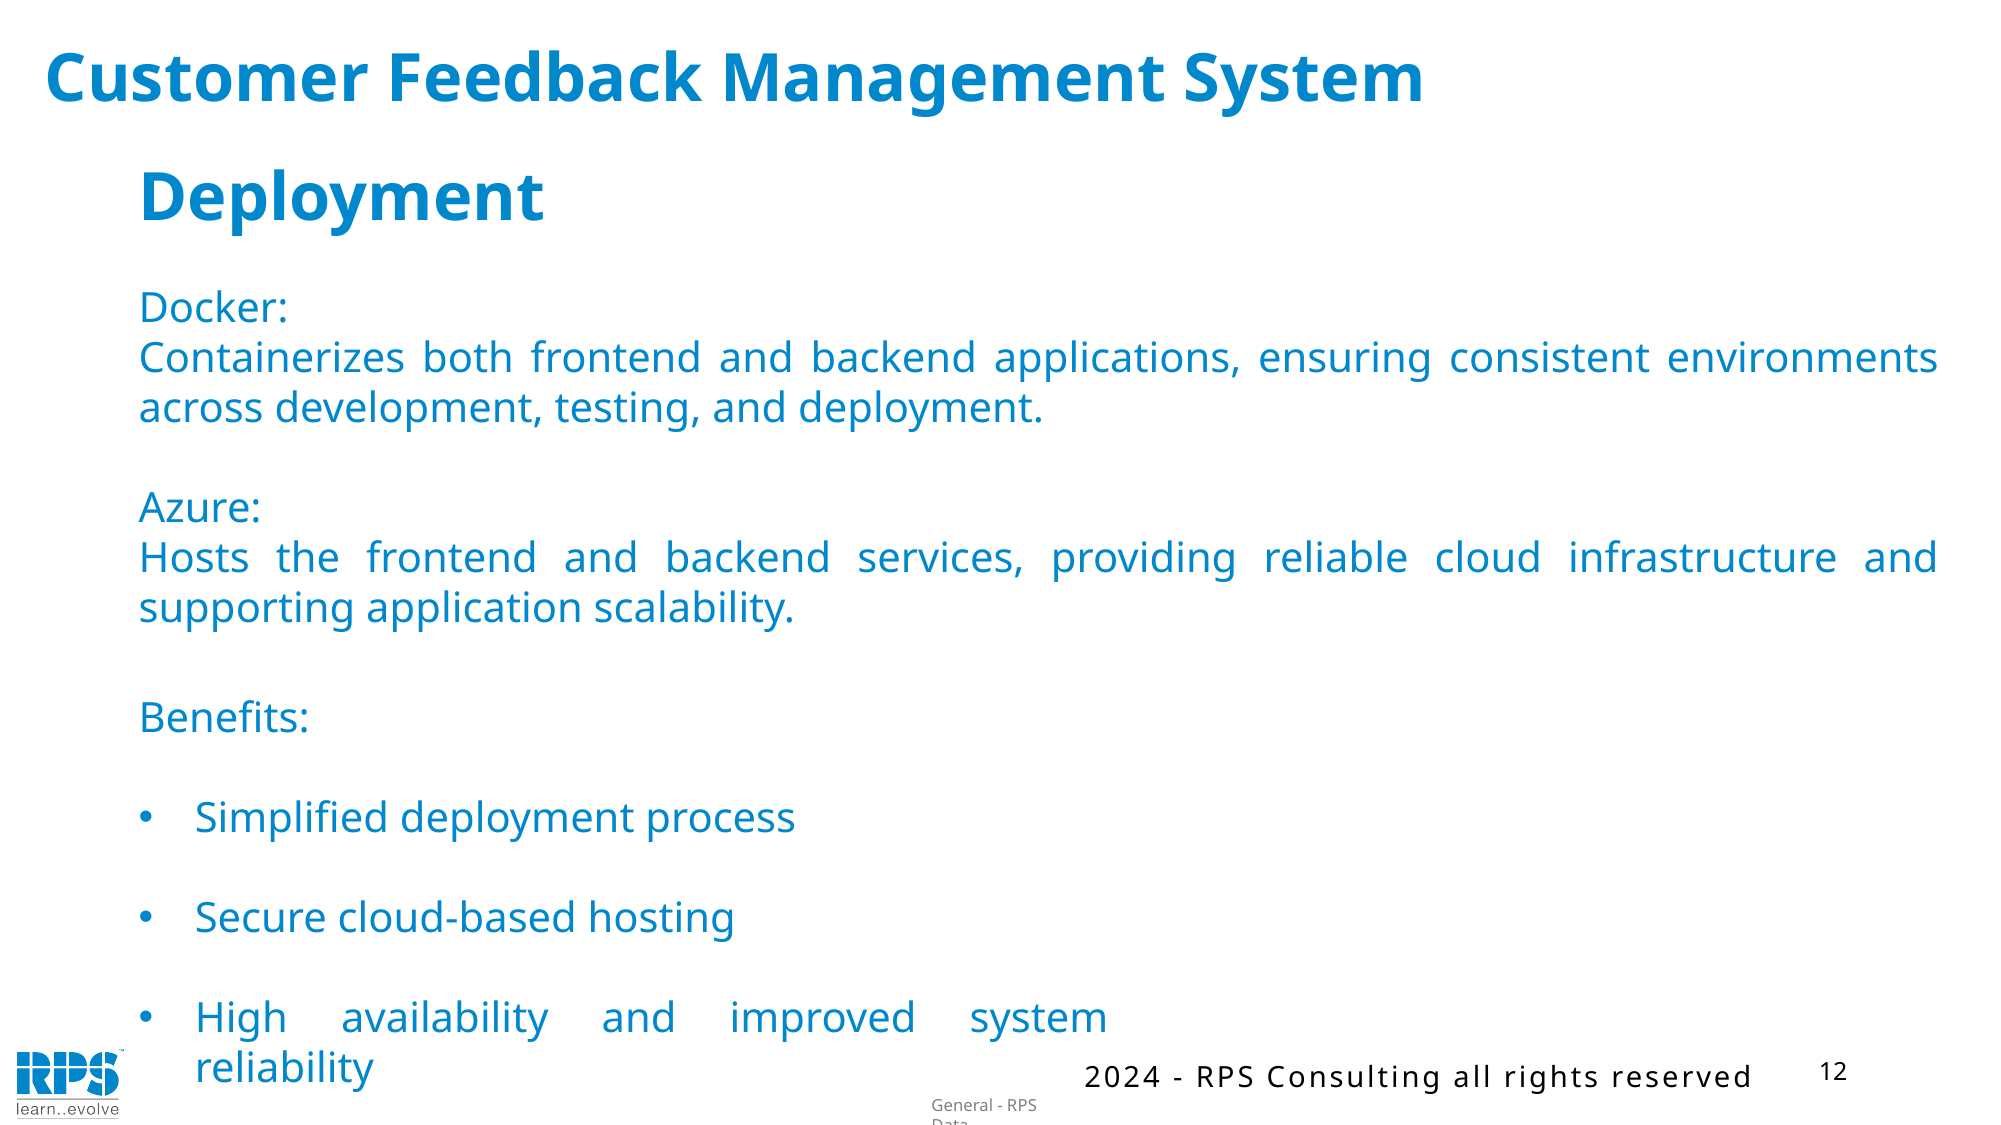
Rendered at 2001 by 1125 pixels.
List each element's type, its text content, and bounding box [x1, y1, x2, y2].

text_box 2024 - RPS Consulting all rights reserved [1124, 1052, 1412, 1094]
text_box Deployment [123, 146, 802, 242]
picture [17, 1048, 125, 1120]
text_box Docker: Containerizes both frontend and backend applications, ensuring consistent environments across development, testing, and deployment. Azure: Hosts the frontend and backend services, providing reliable cloud infrastructure and supporting application scalability. [123, 273, 1955, 689]
text_box Customer Feedback Management System [44, 34, 1703, 115]
text_box Benefits: Simplified deployment process Secure cloud-based hosting High availability and improved system reliability [123, 683, 1124, 1099]
slide_number 12 [1412, 1042, 1863, 1103]
